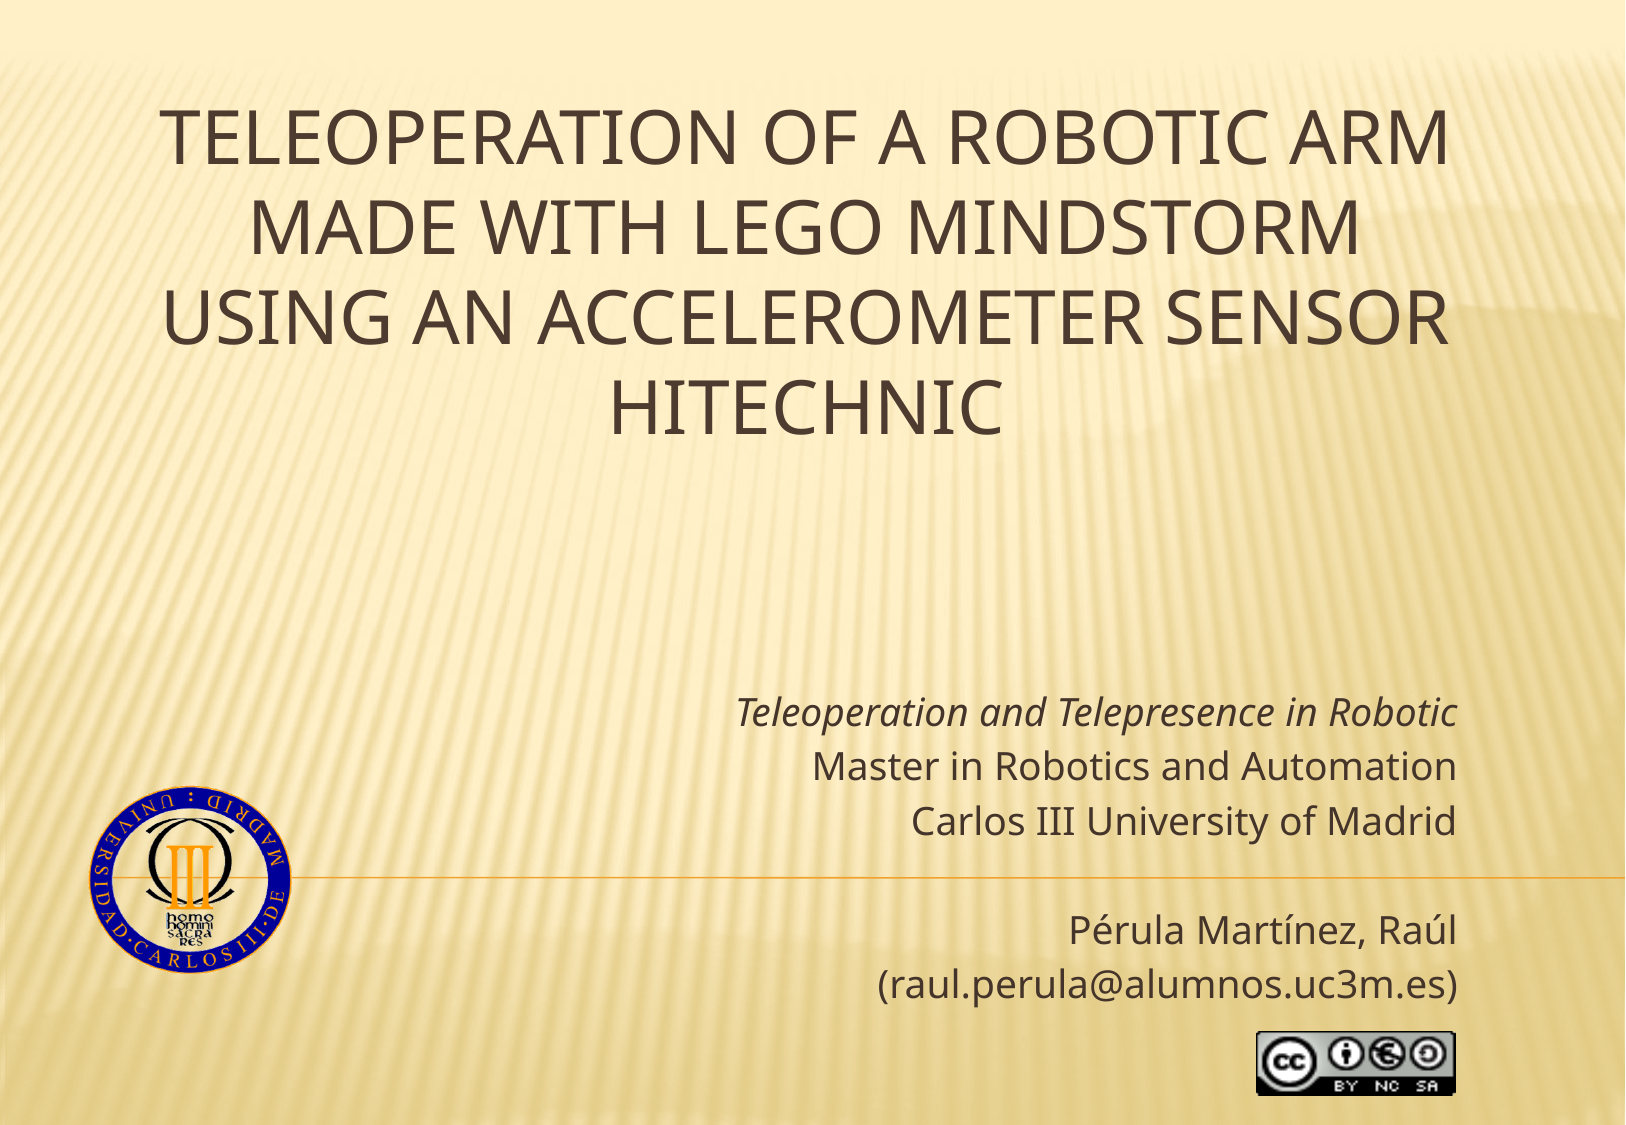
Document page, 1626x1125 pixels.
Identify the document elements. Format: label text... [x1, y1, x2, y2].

subtitle Teleoperation and Telepresence in Robotic Master in Robotics and Automation Carlos III University of Madrid Pérula Martínez, Raúl (raul.perula@alumnos.uc3m.es) [253, 679, 1473, 1014]
picture [1256, 1030, 1456, 1097]
title Teleoperation of a robotic arm made with Lego Mindstorm using an accelerometer sensor HiTechnic [114, 82, 1498, 633]
picture [88, 784, 293, 975]
